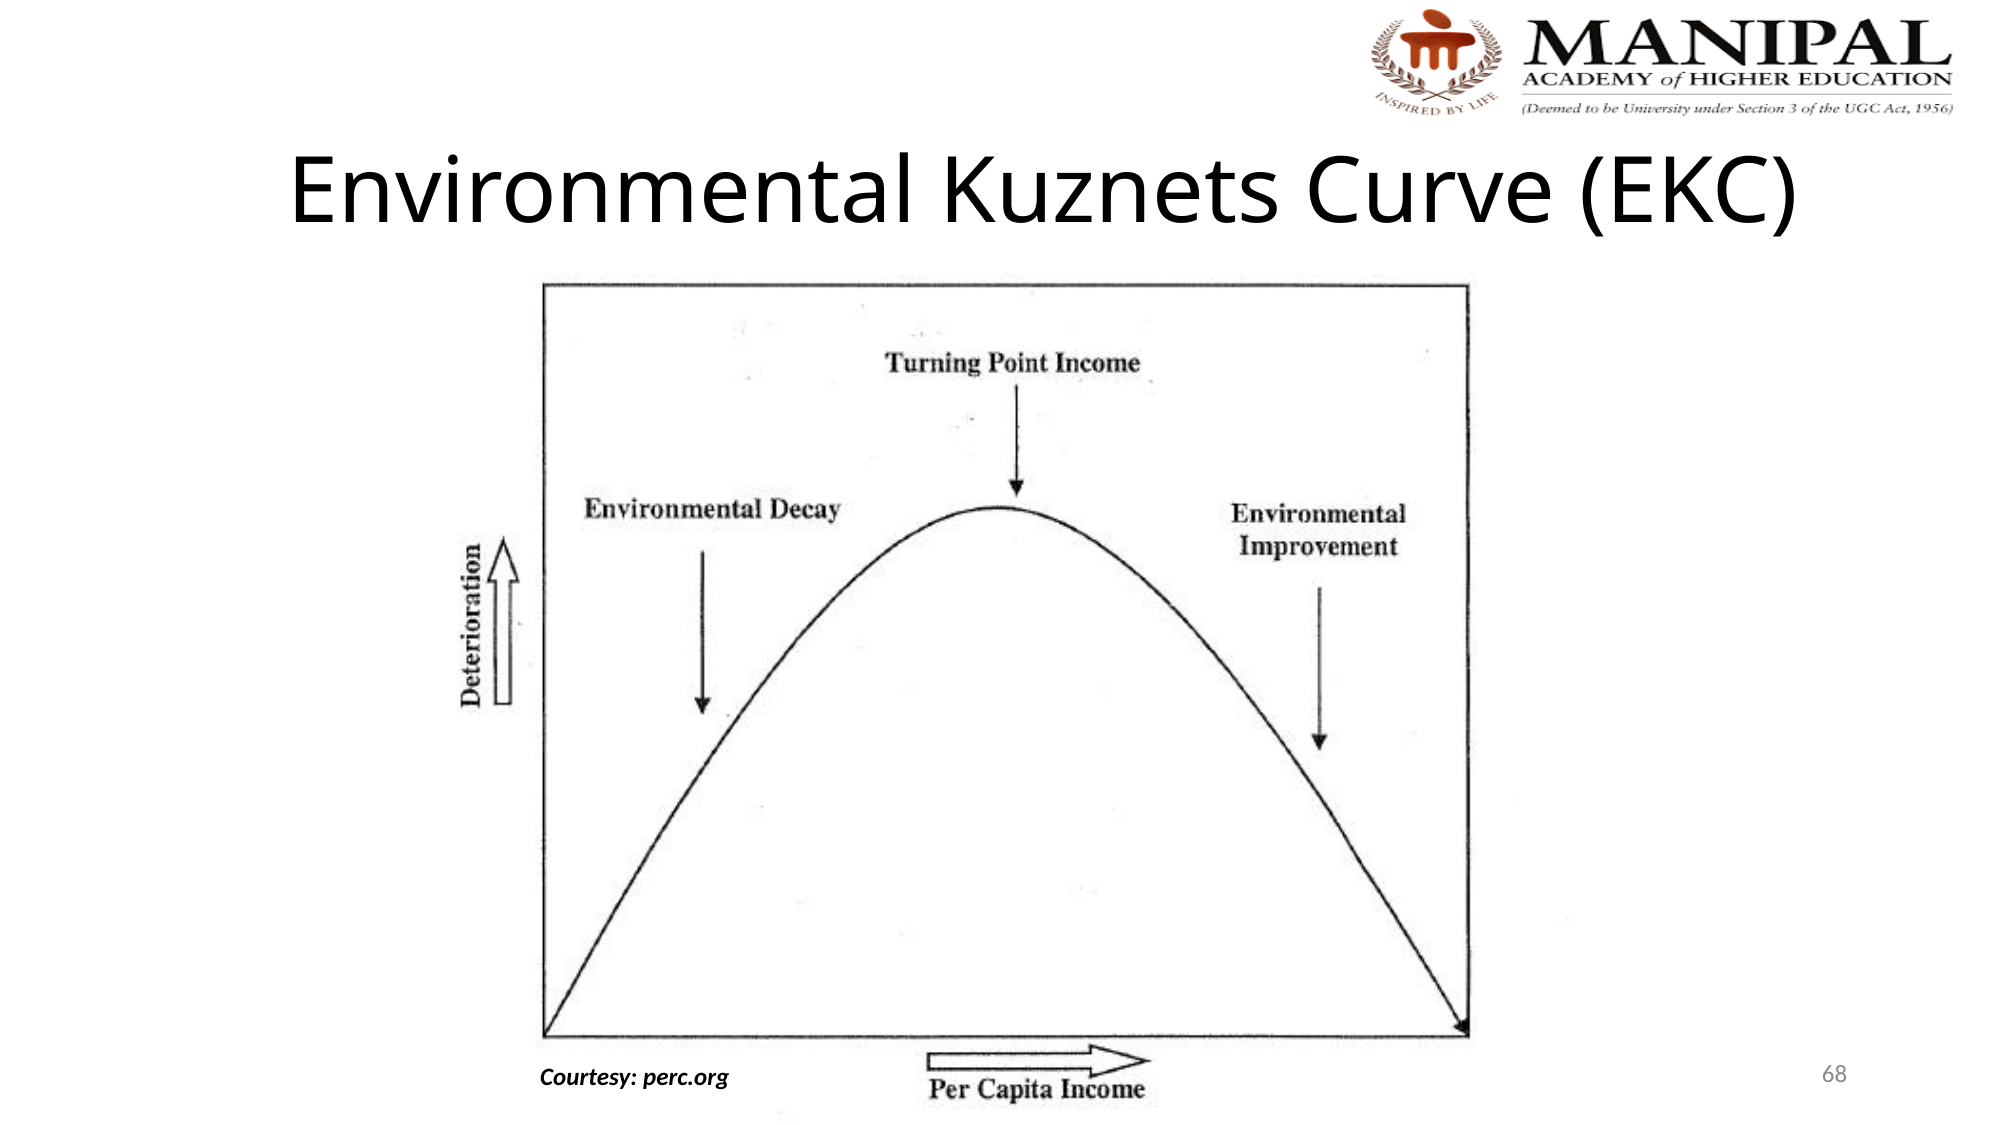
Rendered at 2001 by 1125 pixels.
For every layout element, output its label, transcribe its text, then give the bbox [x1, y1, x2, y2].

title Environmental Kuznets Curve (EKC) [181, 83, 1907, 302]
picture [1354, 0, 1971, 126]
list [429, 259, 1571, 1125]
slide_number 68 [1571, 1042, 1863, 1103]
